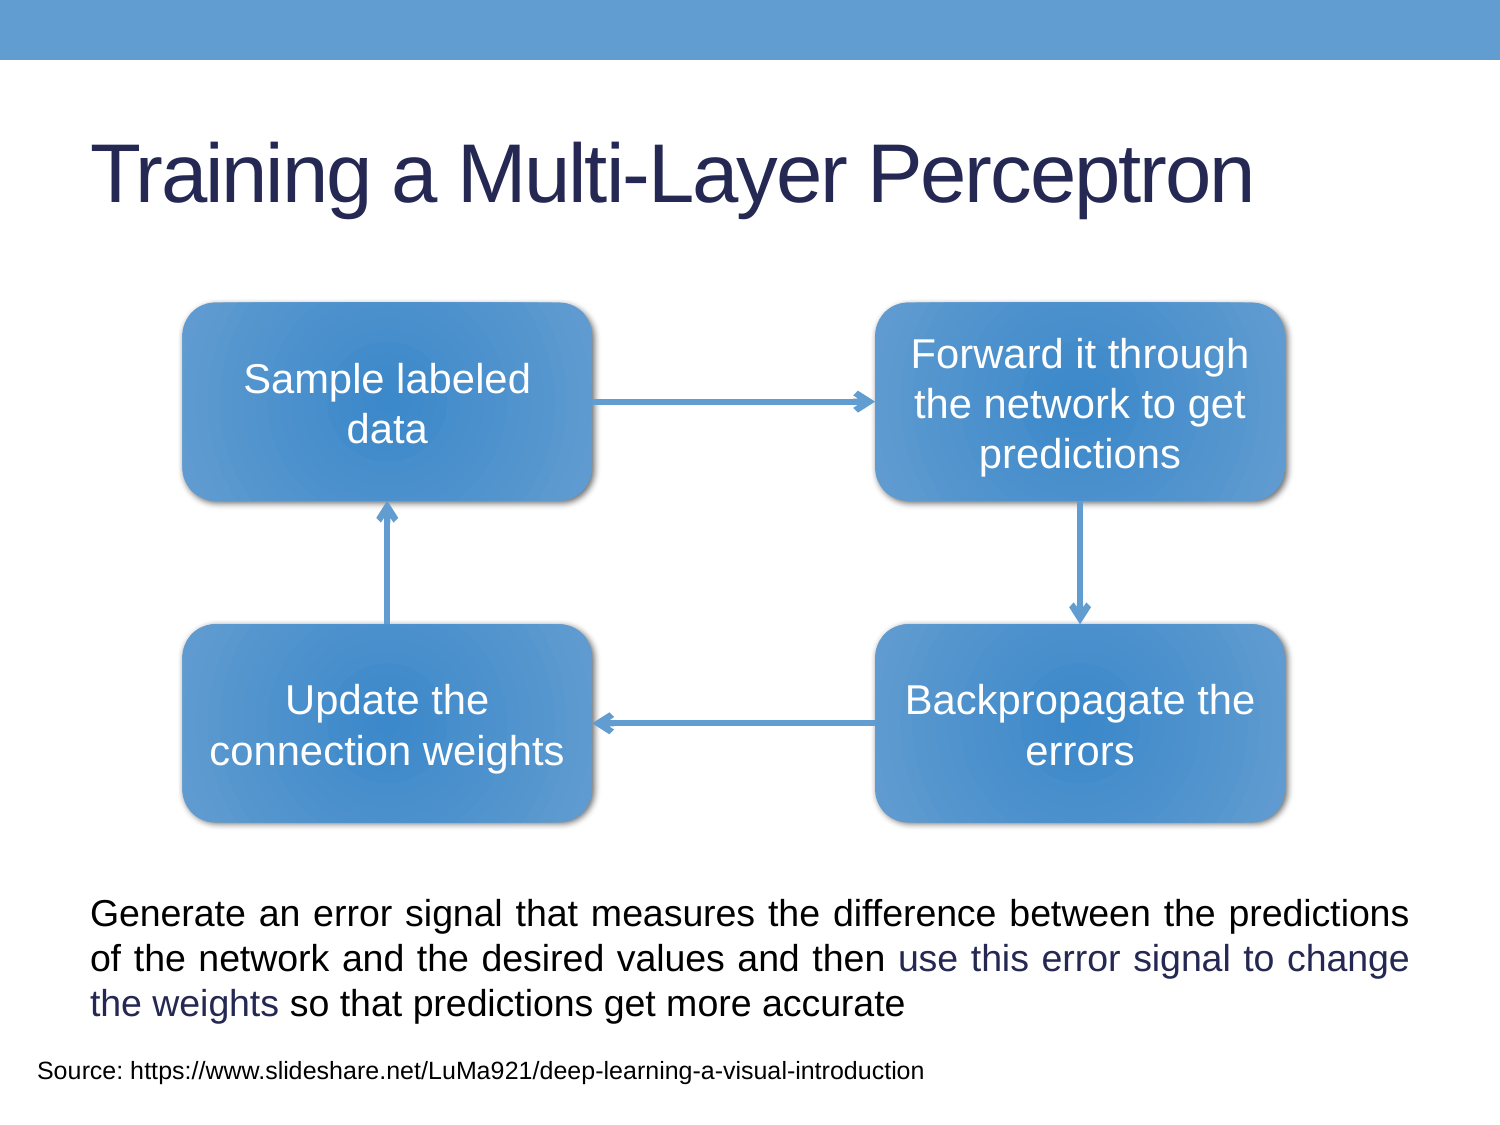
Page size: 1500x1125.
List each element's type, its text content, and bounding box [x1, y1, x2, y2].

text_box Backpropagate the errors [875, 624, 1286, 823]
text_box Update the connection weights [182, 624, 593, 823]
text_box Source: https://www.slideshare.net/LuMa921/deep-learning-a-visual-introduction [22, 1046, 1140, 1092]
list Generate an error signal that measures the difference between the predictions of the network and the desired values and then use this error signal to change the weights so that predictions get more accurate [75, 881, 1425, 1047]
text_box Forward it through the network to get predictions [875, 302, 1286, 501]
title Training a Multi-Layer Perceptron [75, 87, 1425, 250]
text_box Sample labeled data [182, 302, 593, 501]
